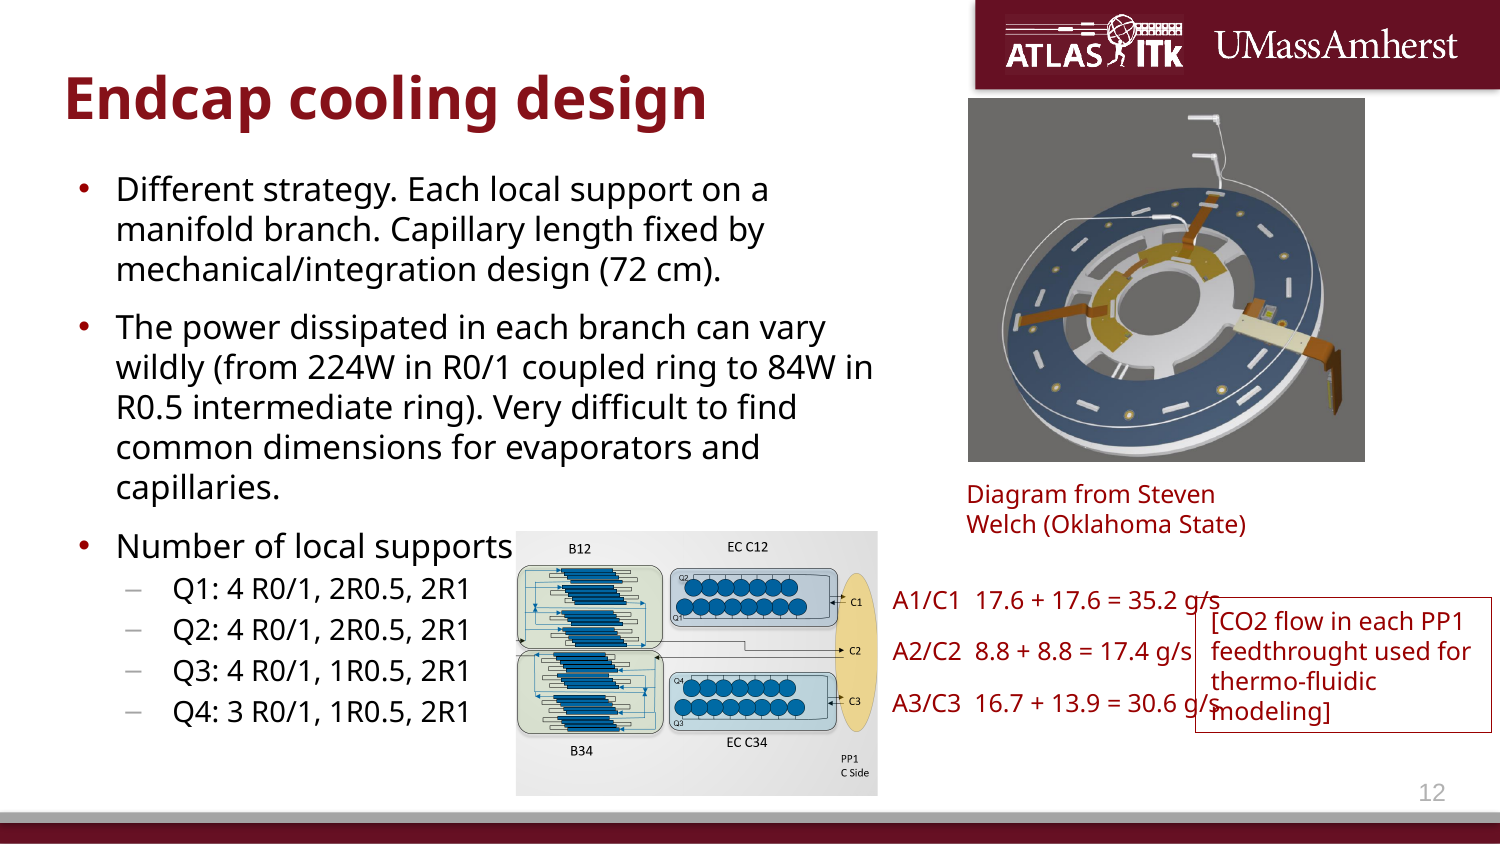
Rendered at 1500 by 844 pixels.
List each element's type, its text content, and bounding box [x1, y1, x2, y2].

slide_number 11 [1111, 769, 1462, 815]
text_box [CO2 flow in each PP1 feedthrought used for thermo-fluidic modeling] [1195, 597, 1492, 733]
text_box Diagram from Steven Welch (Oklahoma State) [951, 471, 1271, 566]
picture [968, 98, 1365, 462]
text_box A2/C2 8.8 + 8.8 = 17.4 g/s [883, 628, 1195, 680]
picture [1214, 28, 1458, 59]
text_box A1/C1 17.6 + 17.6 = 35.2 g/s [883, 576, 1237, 628]
list Different strategy. Each local support on a manifold branch. Capillary length fixed by mechanical/integration design (72 cm). The power dissipated in each branch can vary wildly (from 224W in R0/1 coupled ring to 84W in R0.5 intermediate ring). Very difficult to find common dimensions for evaporators and capillaries. Number of local supports on each QS varies: Q1: 4 R0/1, 2R0.5, 2R1 Q2: 4 R0/1, 2R0.5, 2R1 Q3: 4 R0/1, 1R0.5, 2R1 Q4: 3 R0/1, 1R0.5, 2R1 [63, 160, 901, 758]
title Endcap cooling design [63, 51, 1264, 132]
text_box A3/C3 16.7 + 13.9 = 30.6 g/s [883, 680, 1236, 745]
picture [515, 531, 878, 796]
picture [1005, 14, 1184, 51]
